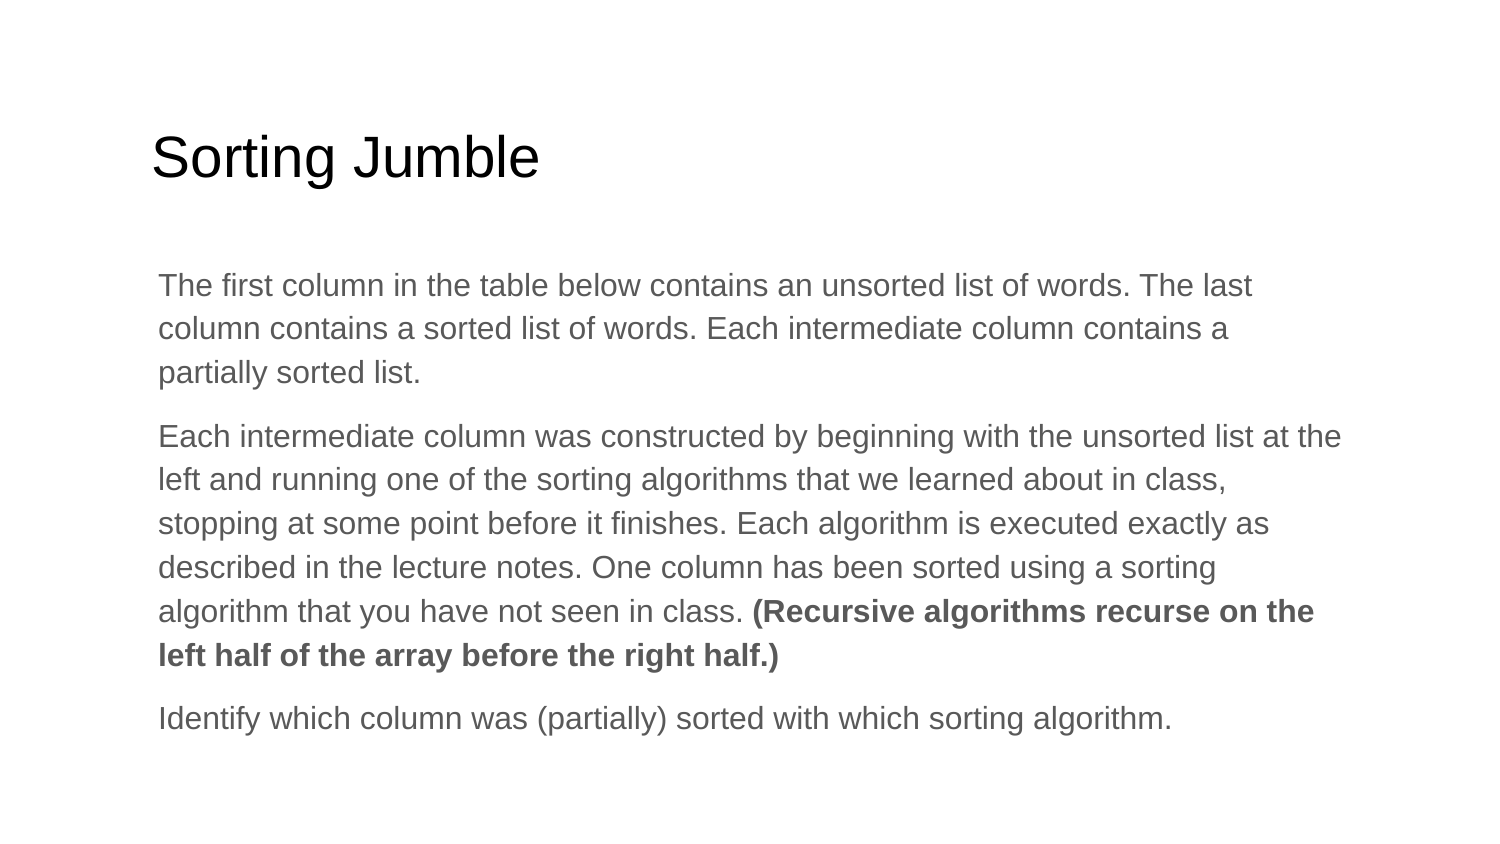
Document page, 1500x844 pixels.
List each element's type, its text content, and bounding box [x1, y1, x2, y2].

title Sorting Jumble [140, 75, 1356, 242]
list The first column in the table below contains an unsorted list of words. The last column contains a sorted list of words. Each intermediate column contains a partially sorted list. Each intermediate column was constructed by beginning with the unsorted list at the left and running one of the sorting algorithms that we learned about in class, stopping at some point before it finishes. Each algorithm is executed exactly as described in the lecture notes. One column has been sorted using a sorting algorithm that you have not seen in class. (Recursive algorithms recurse on the left half of the array before the right half.) Identify which column was (partially) sorted with which sorting algorithm. [140, 253, 1356, 750]
